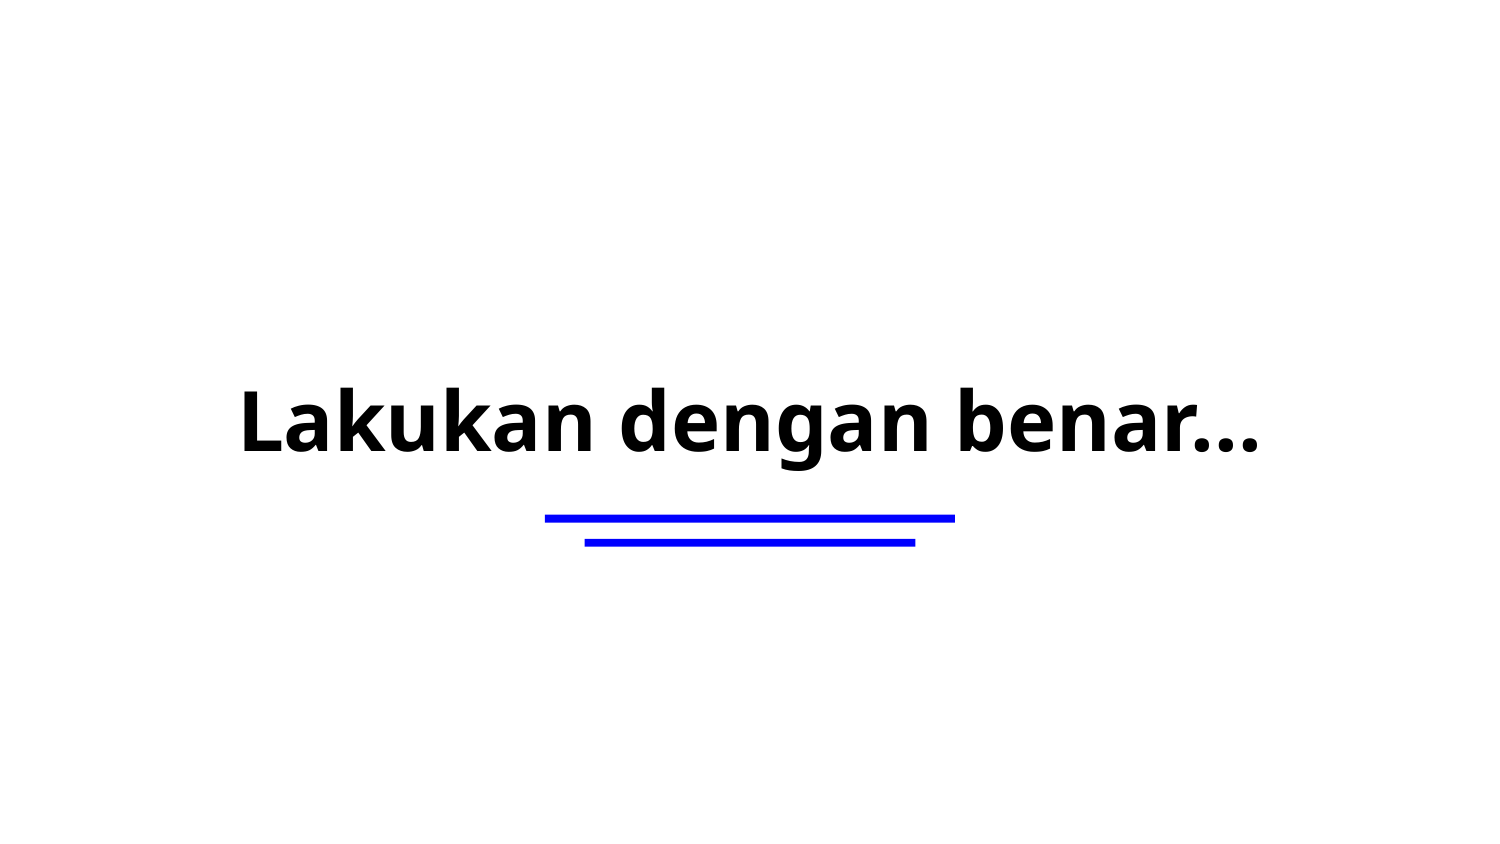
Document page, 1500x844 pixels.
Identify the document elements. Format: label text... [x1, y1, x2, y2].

title Lakukan dengan benar... [116, 237, 1384, 483]
text_box [584, 538, 916, 547]
text_box [544, 514, 955, 523]
